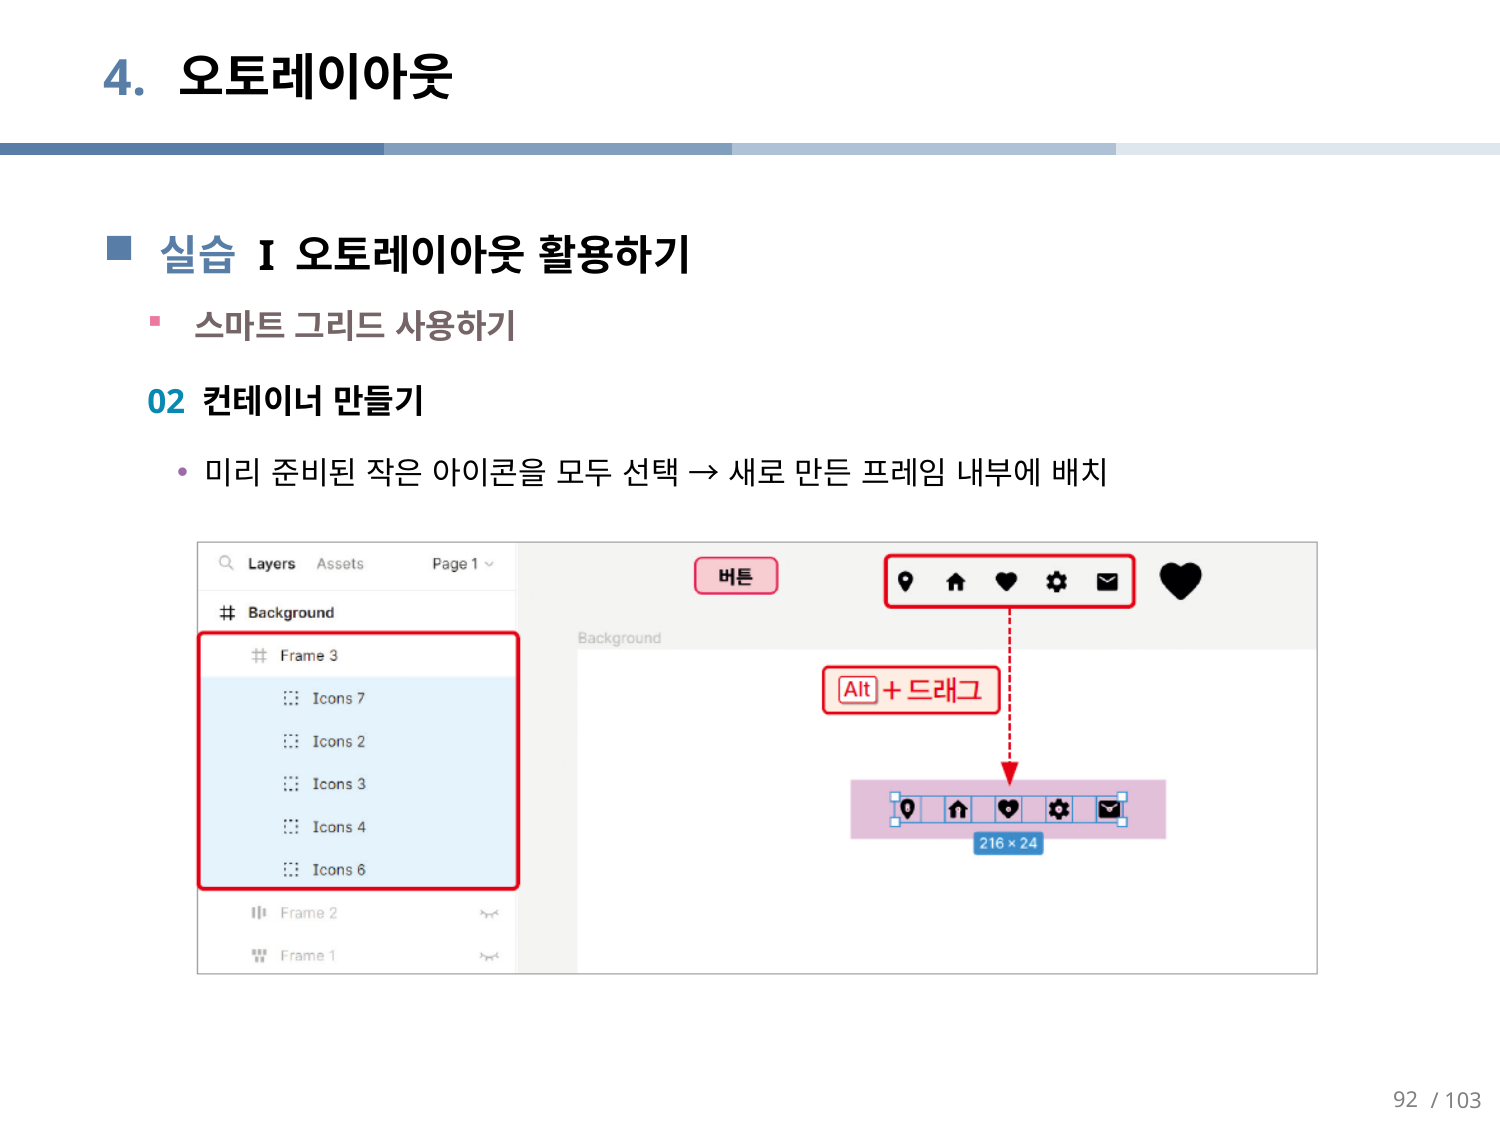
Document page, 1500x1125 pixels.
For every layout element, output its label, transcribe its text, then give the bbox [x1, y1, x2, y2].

picture [182, 514, 1337, 1000]
list 실습 I 오토레이아웃 활용하기 스마트 그리드 사용하기 02 컨테이너 만들기 미리 준비된 작은 아이콘을 모두 선택 → 새로 만든 프레임 내부에 배치 [88, 196, 1400, 1083]
title 오토레이아웃 [88, 30, 1211, 121]
